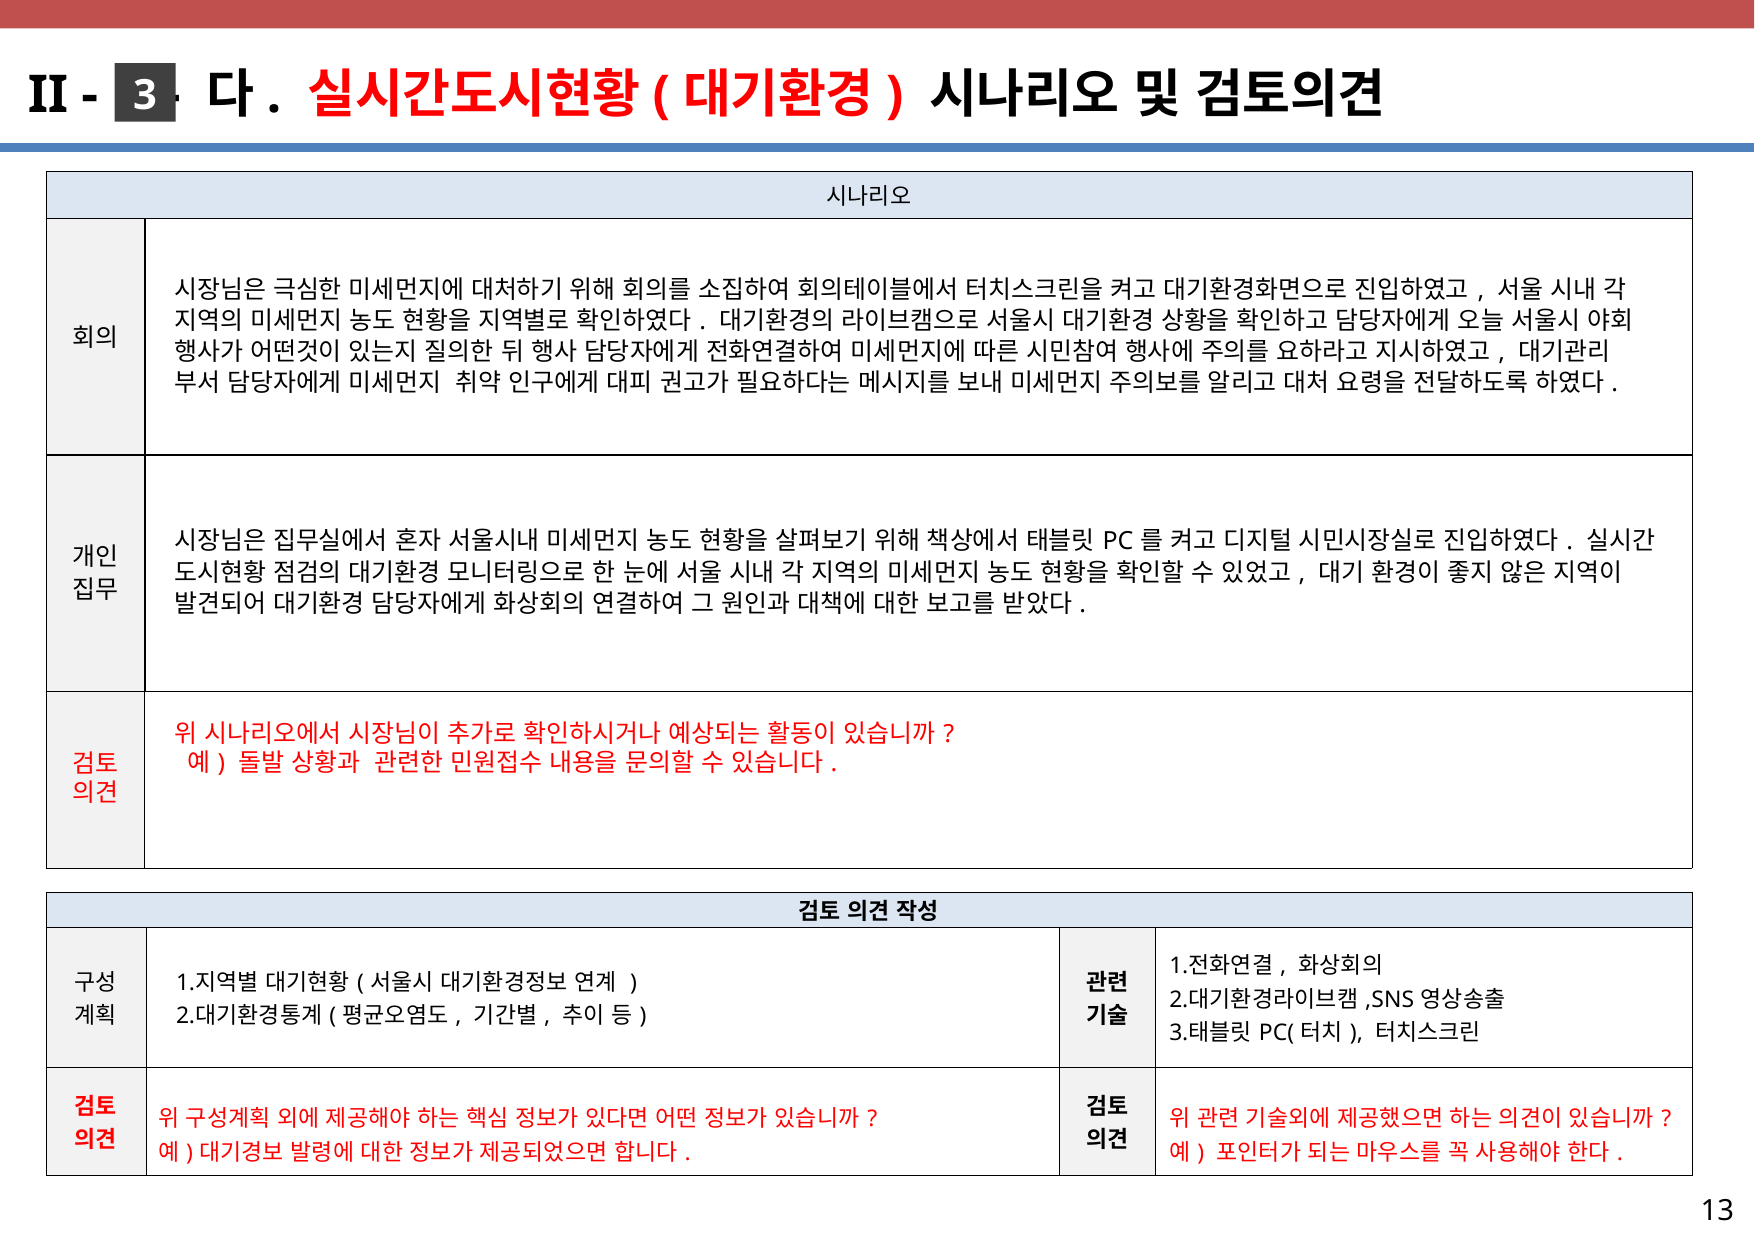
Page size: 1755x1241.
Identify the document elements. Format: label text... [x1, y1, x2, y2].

table_header 검토 의견 작성 [47, 893, 1692, 927]
table_cell 위 시나리오에서 시장님이 추가로 확인하시거나 예상되는 활동이 있습니까? 예) 돌발 상황과 관련한 민원접수 내용을 문의할 수 있습니다. [145, 692, 1692, 868]
table_cell 시장님은 집무실에서 혼자 서울시내 미세먼지 농도 현황을 살펴보기 위해 책상에서 태블릿PC를 켜고 디지털 시민시장실로 진입하였다. 실시간 도시현황 점검의 대기환경 모니터링으로 한 눈에 서울 시내 각 지역의 미세먼지 농도 현황을 확인할 수 있었고, 대기 환경이 좋지 않은 지역이 발견되어 대기환경 담당자에게 화상회의 연결하여 그 원인과 대책에 대한 보고를 받았다. [146, 456, 1692, 691]
text_box 3 [113, 61, 178, 124]
table_cell 시장님은 극심한 미세먼지에 대처하기 위해 회의를 소집하여 회의테이블에서 터치스크린을 켜고 대기환경화면으로 진입하였고, 서울 시내 각 지역의 미세먼지 농도 현황을 지역별로 확인하였다. 대기환경의 라이브캠으로 서울시 대기환경 상황을 확인하고 담당자에게 오늘 서울시 야회 행사가 어떤것이 있는지 질의한 뒤 행사 담당자에게 전화연결하여 미세먼지에 따른 시민참여 행사에 주의를 요하라고 지시하였고, 대기관리 부서 담당자에게 미세먼지 취약 인구에게 대피 권고가 필요하다는 메시지를 보내 미세먼지 주의보를 알리고 대처 요령을 전달하도록 하였다. [146, 219, 1692, 454]
table_cell 회의 [47, 219, 144, 454]
table_cell 위 관련 기술외에 제공했으면 하는 의견이 있습니까? 예) 포인터가 되는 마우스를 꼭 사용해야 한다. [1156, 1068, 1692, 1175]
table_cell 전화연결, 화상회의 대기환경라이브캠,SNS영상송출 태블릿PC(터치), 터치스크린 [1156, 928, 1692, 1067]
text_box II - - 다. 실시간도시현황(대기환경) 시나리오 및 검토의견 [10, 53, 1401, 131]
table_cell 구성 계획 [47, 928, 146, 1067]
table_cell 관련 기술 [1060, 928, 1155, 1067]
table_cell 검토 의견 [47, 692, 144, 868]
table_cell 위 구성계획 외에 제공해야 하는 핵심 정보가 있다면 어떤 정보가 있습니까? 예)대기경보 발령에 대한 정보가 제공되었으면 합니다. [147, 1068, 1059, 1175]
table_cell 검토 의견 [1060, 1068, 1155, 1175]
table_cell 검토 의견 [47, 1068, 146, 1175]
table_cell 개인 집무 [47, 456, 144, 691]
table_cell 지역별 대기현황(서울시 대기환경정보 연계 ) 대기환경통계(평균오염도, 기간별, 추이 등) [147, 928, 1059, 1067]
table_header 시나리오 [47, 172, 1692, 218]
